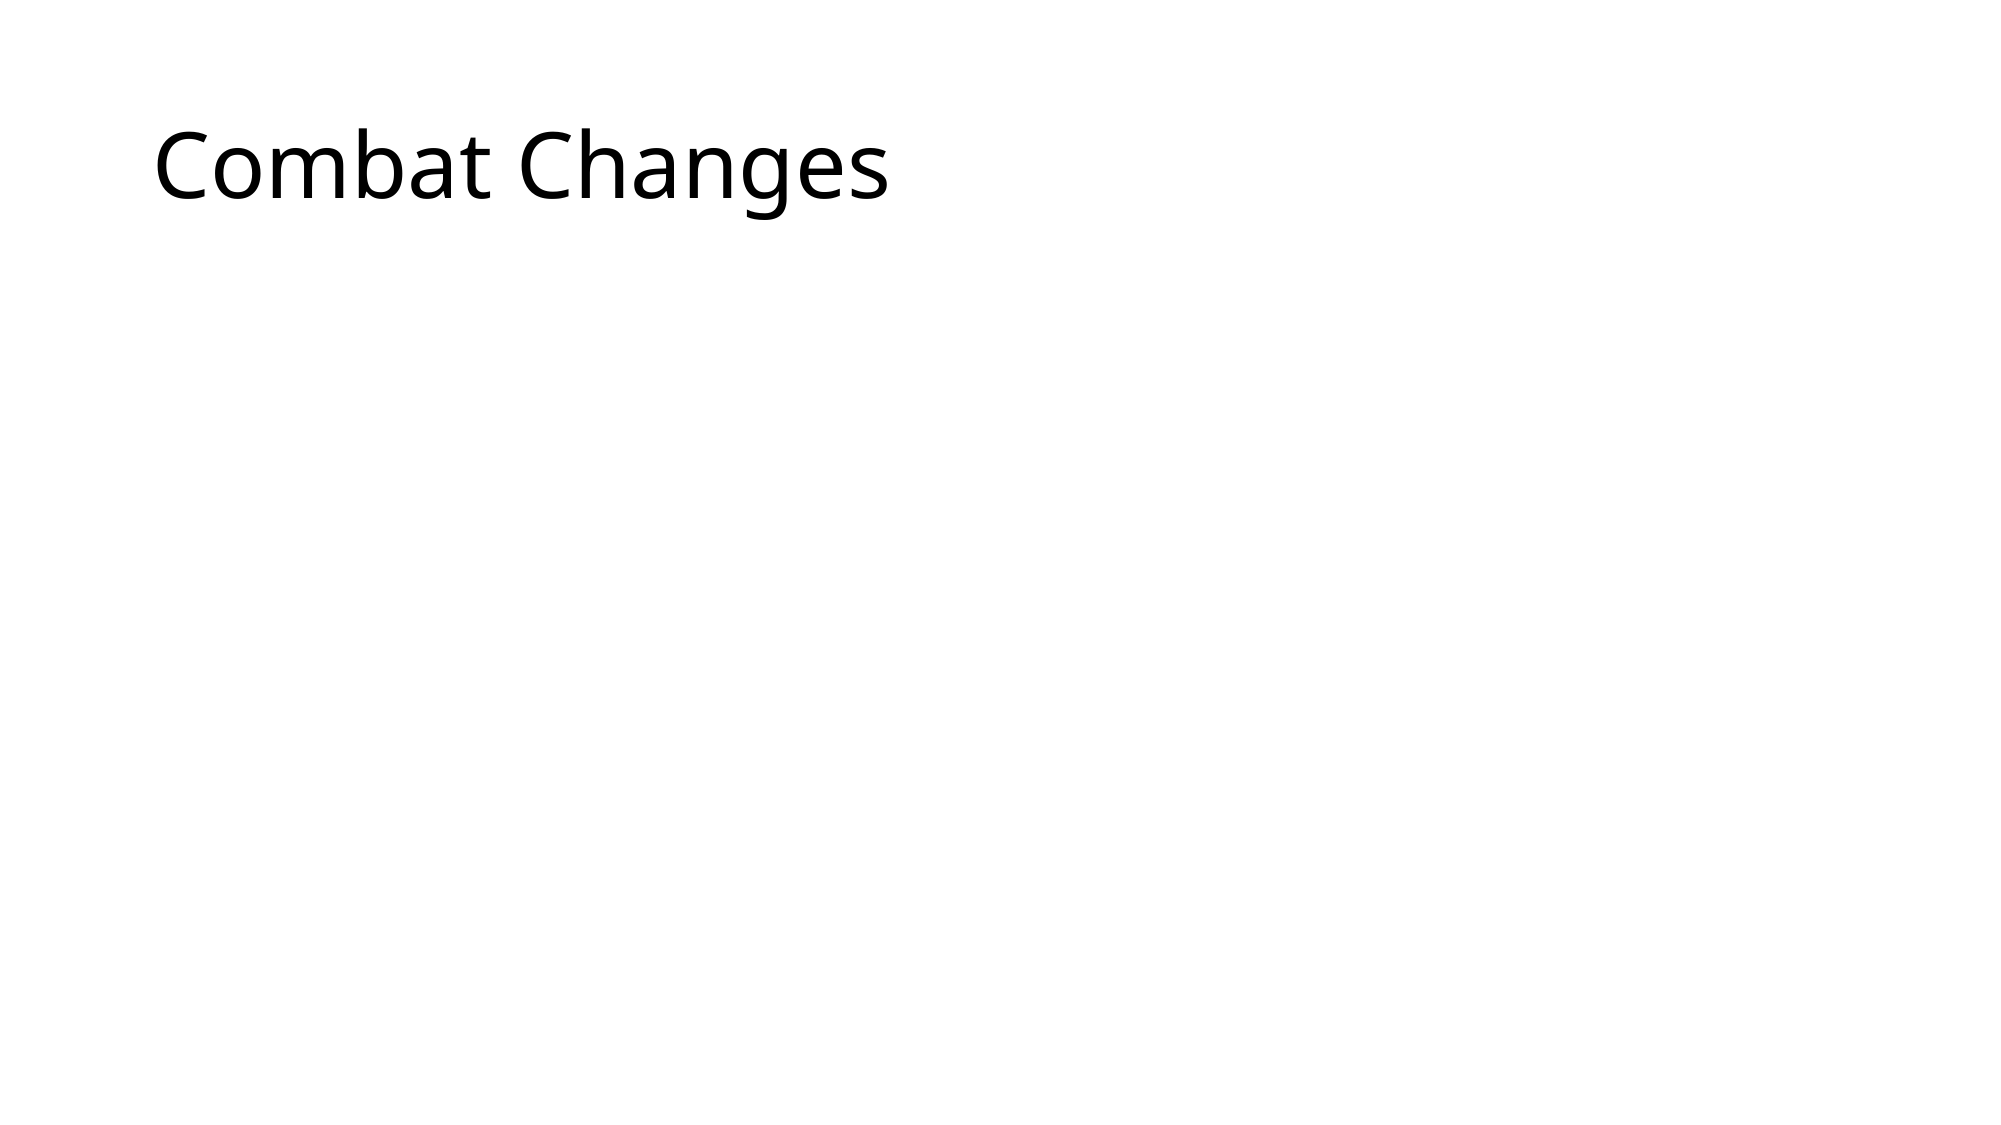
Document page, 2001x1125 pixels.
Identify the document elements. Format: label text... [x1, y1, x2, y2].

title Combat Changes [137, 59, 1863, 278]
